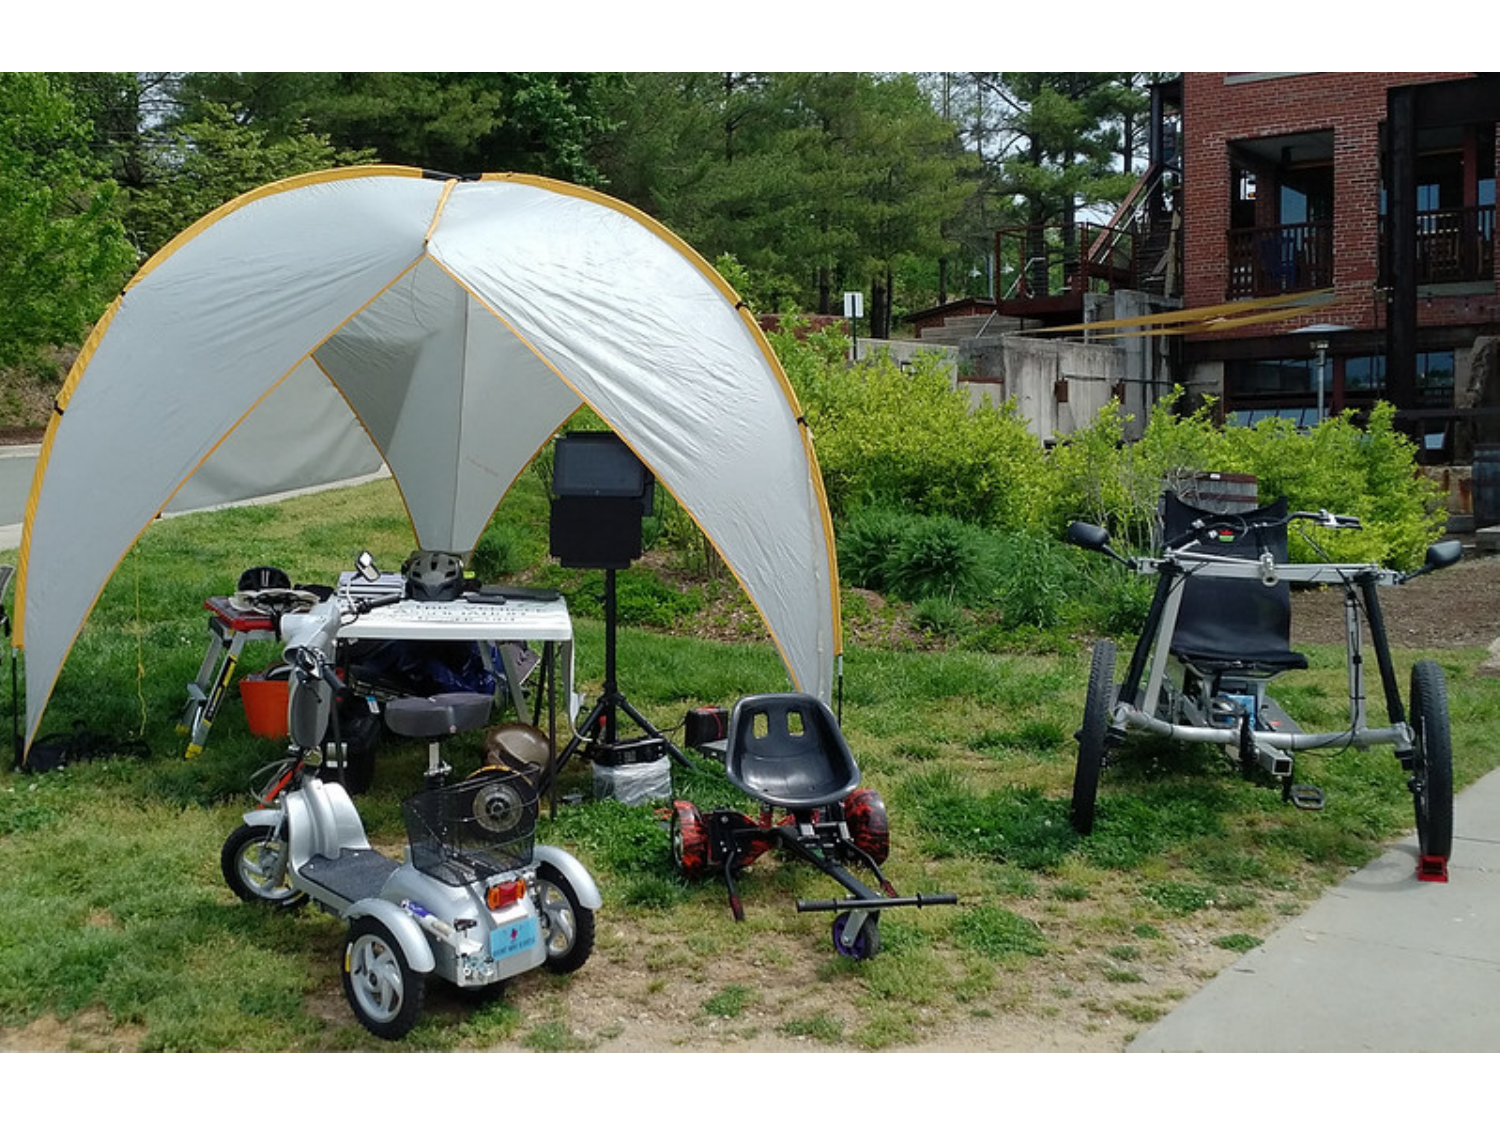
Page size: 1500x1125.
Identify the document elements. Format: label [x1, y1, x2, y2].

list [0, 0, 1500, 1125]
